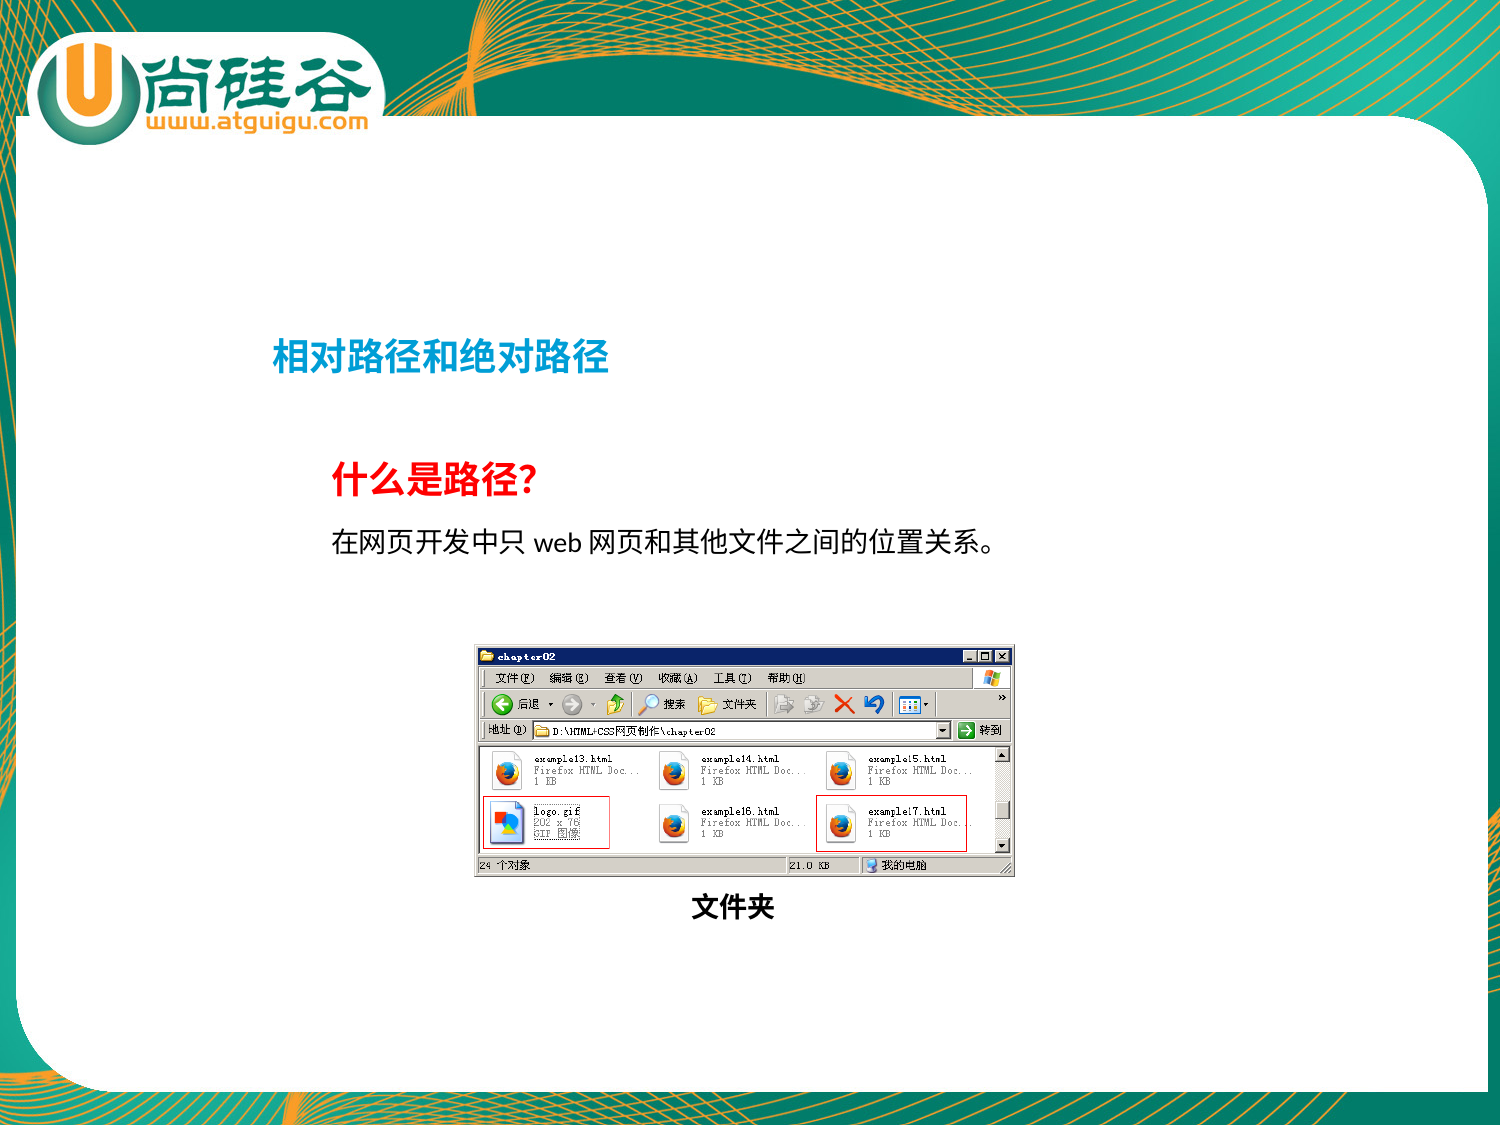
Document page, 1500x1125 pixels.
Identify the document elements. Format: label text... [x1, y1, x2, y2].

text_box 文件夹 [676, 885, 940, 931]
picture [0, 0, 1500, 1125]
text_box 相对路径和绝对路径 [257, 325, 625, 386]
list 什么是路径？ 在网页开发中只web网页和其他文件之间的位置关系。 [241, 426, 1267, 900]
